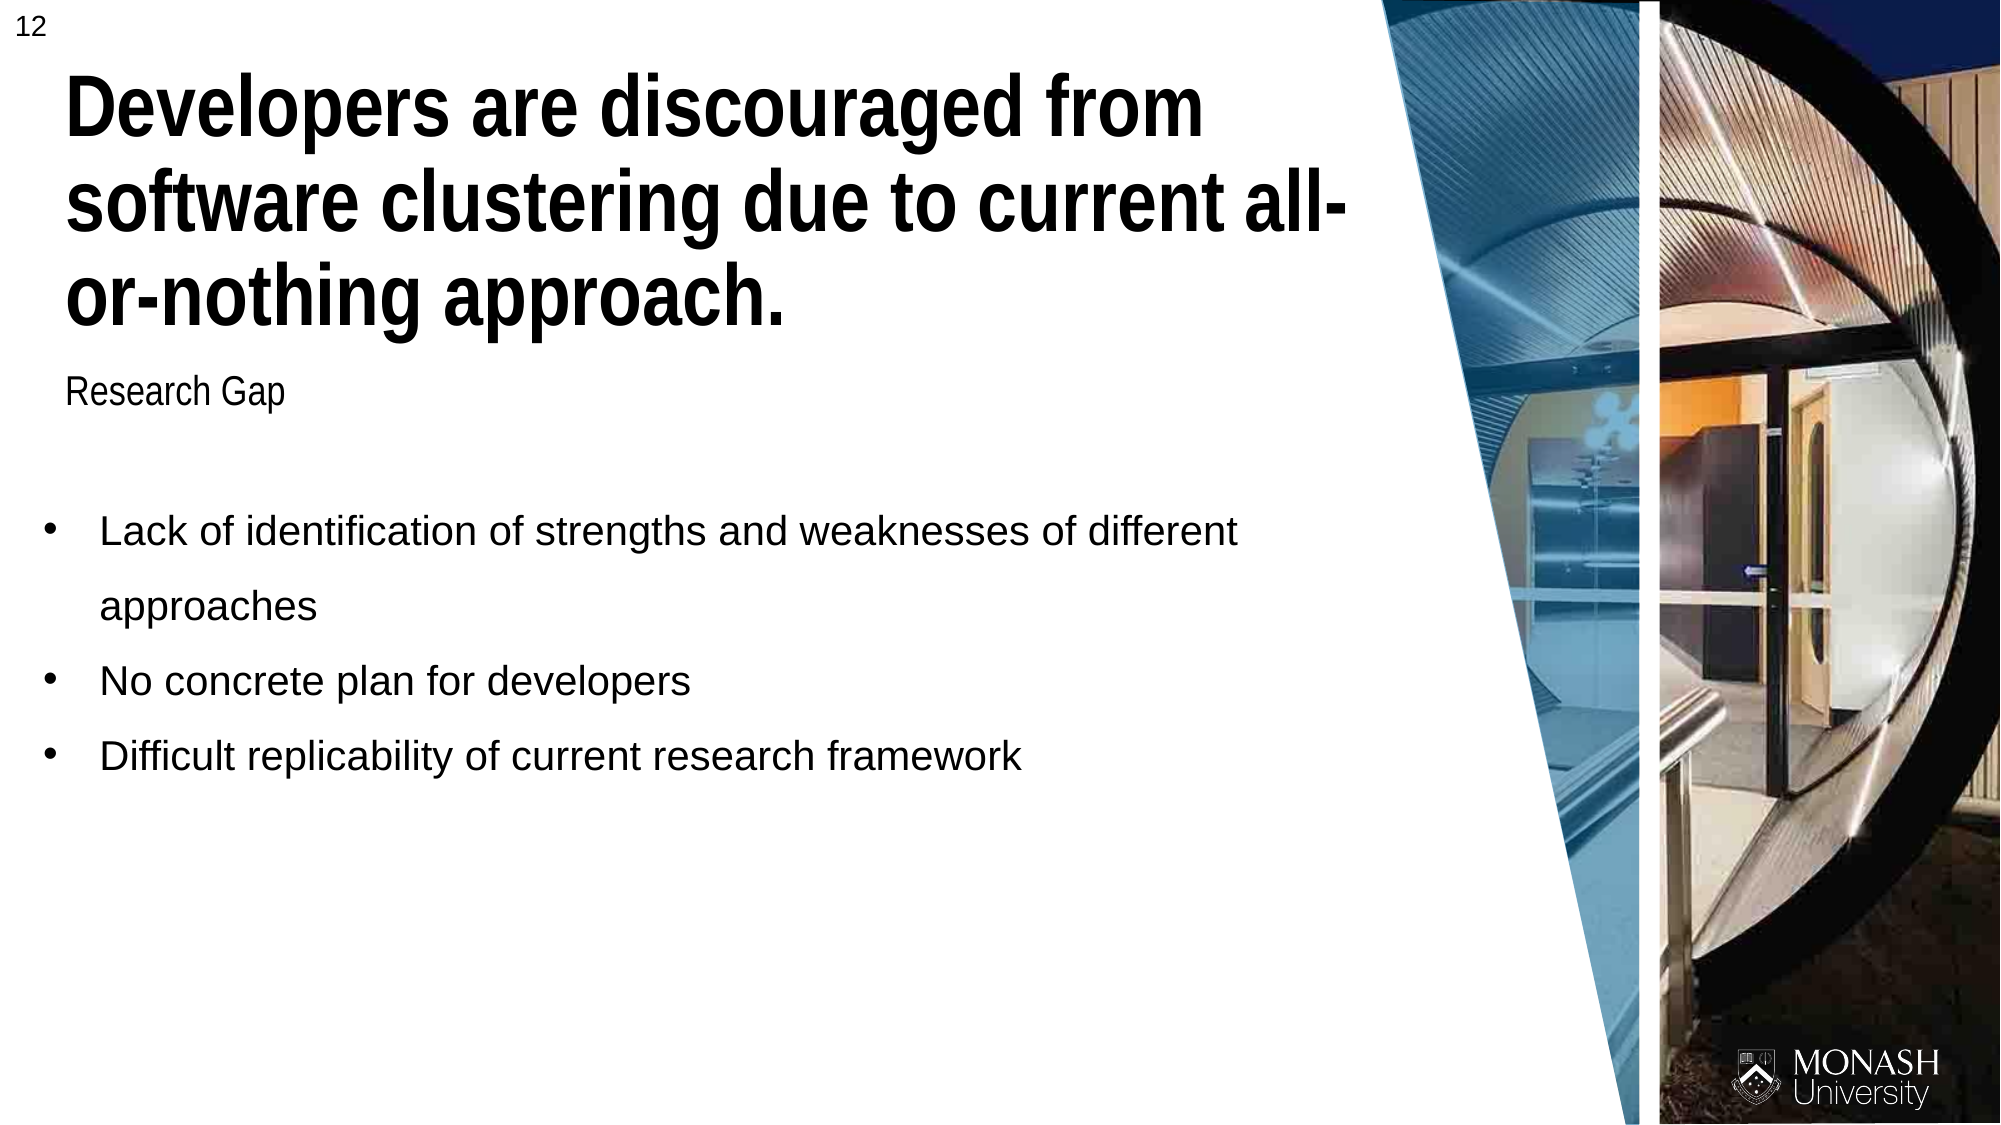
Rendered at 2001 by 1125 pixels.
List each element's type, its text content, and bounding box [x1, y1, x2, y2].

list Lack of identification of strengths and weaknesses of different approaches No concrete plan for developers Difficult replicability of current research framework [28, 471, 1370, 882]
text_box Research Gap [50, 361, 1321, 428]
picture [1383, 0, 2001, 1125]
list Developers are discouraged from software clustering due to current all-or-nothing approach. [50, 53, 1397, 218]
